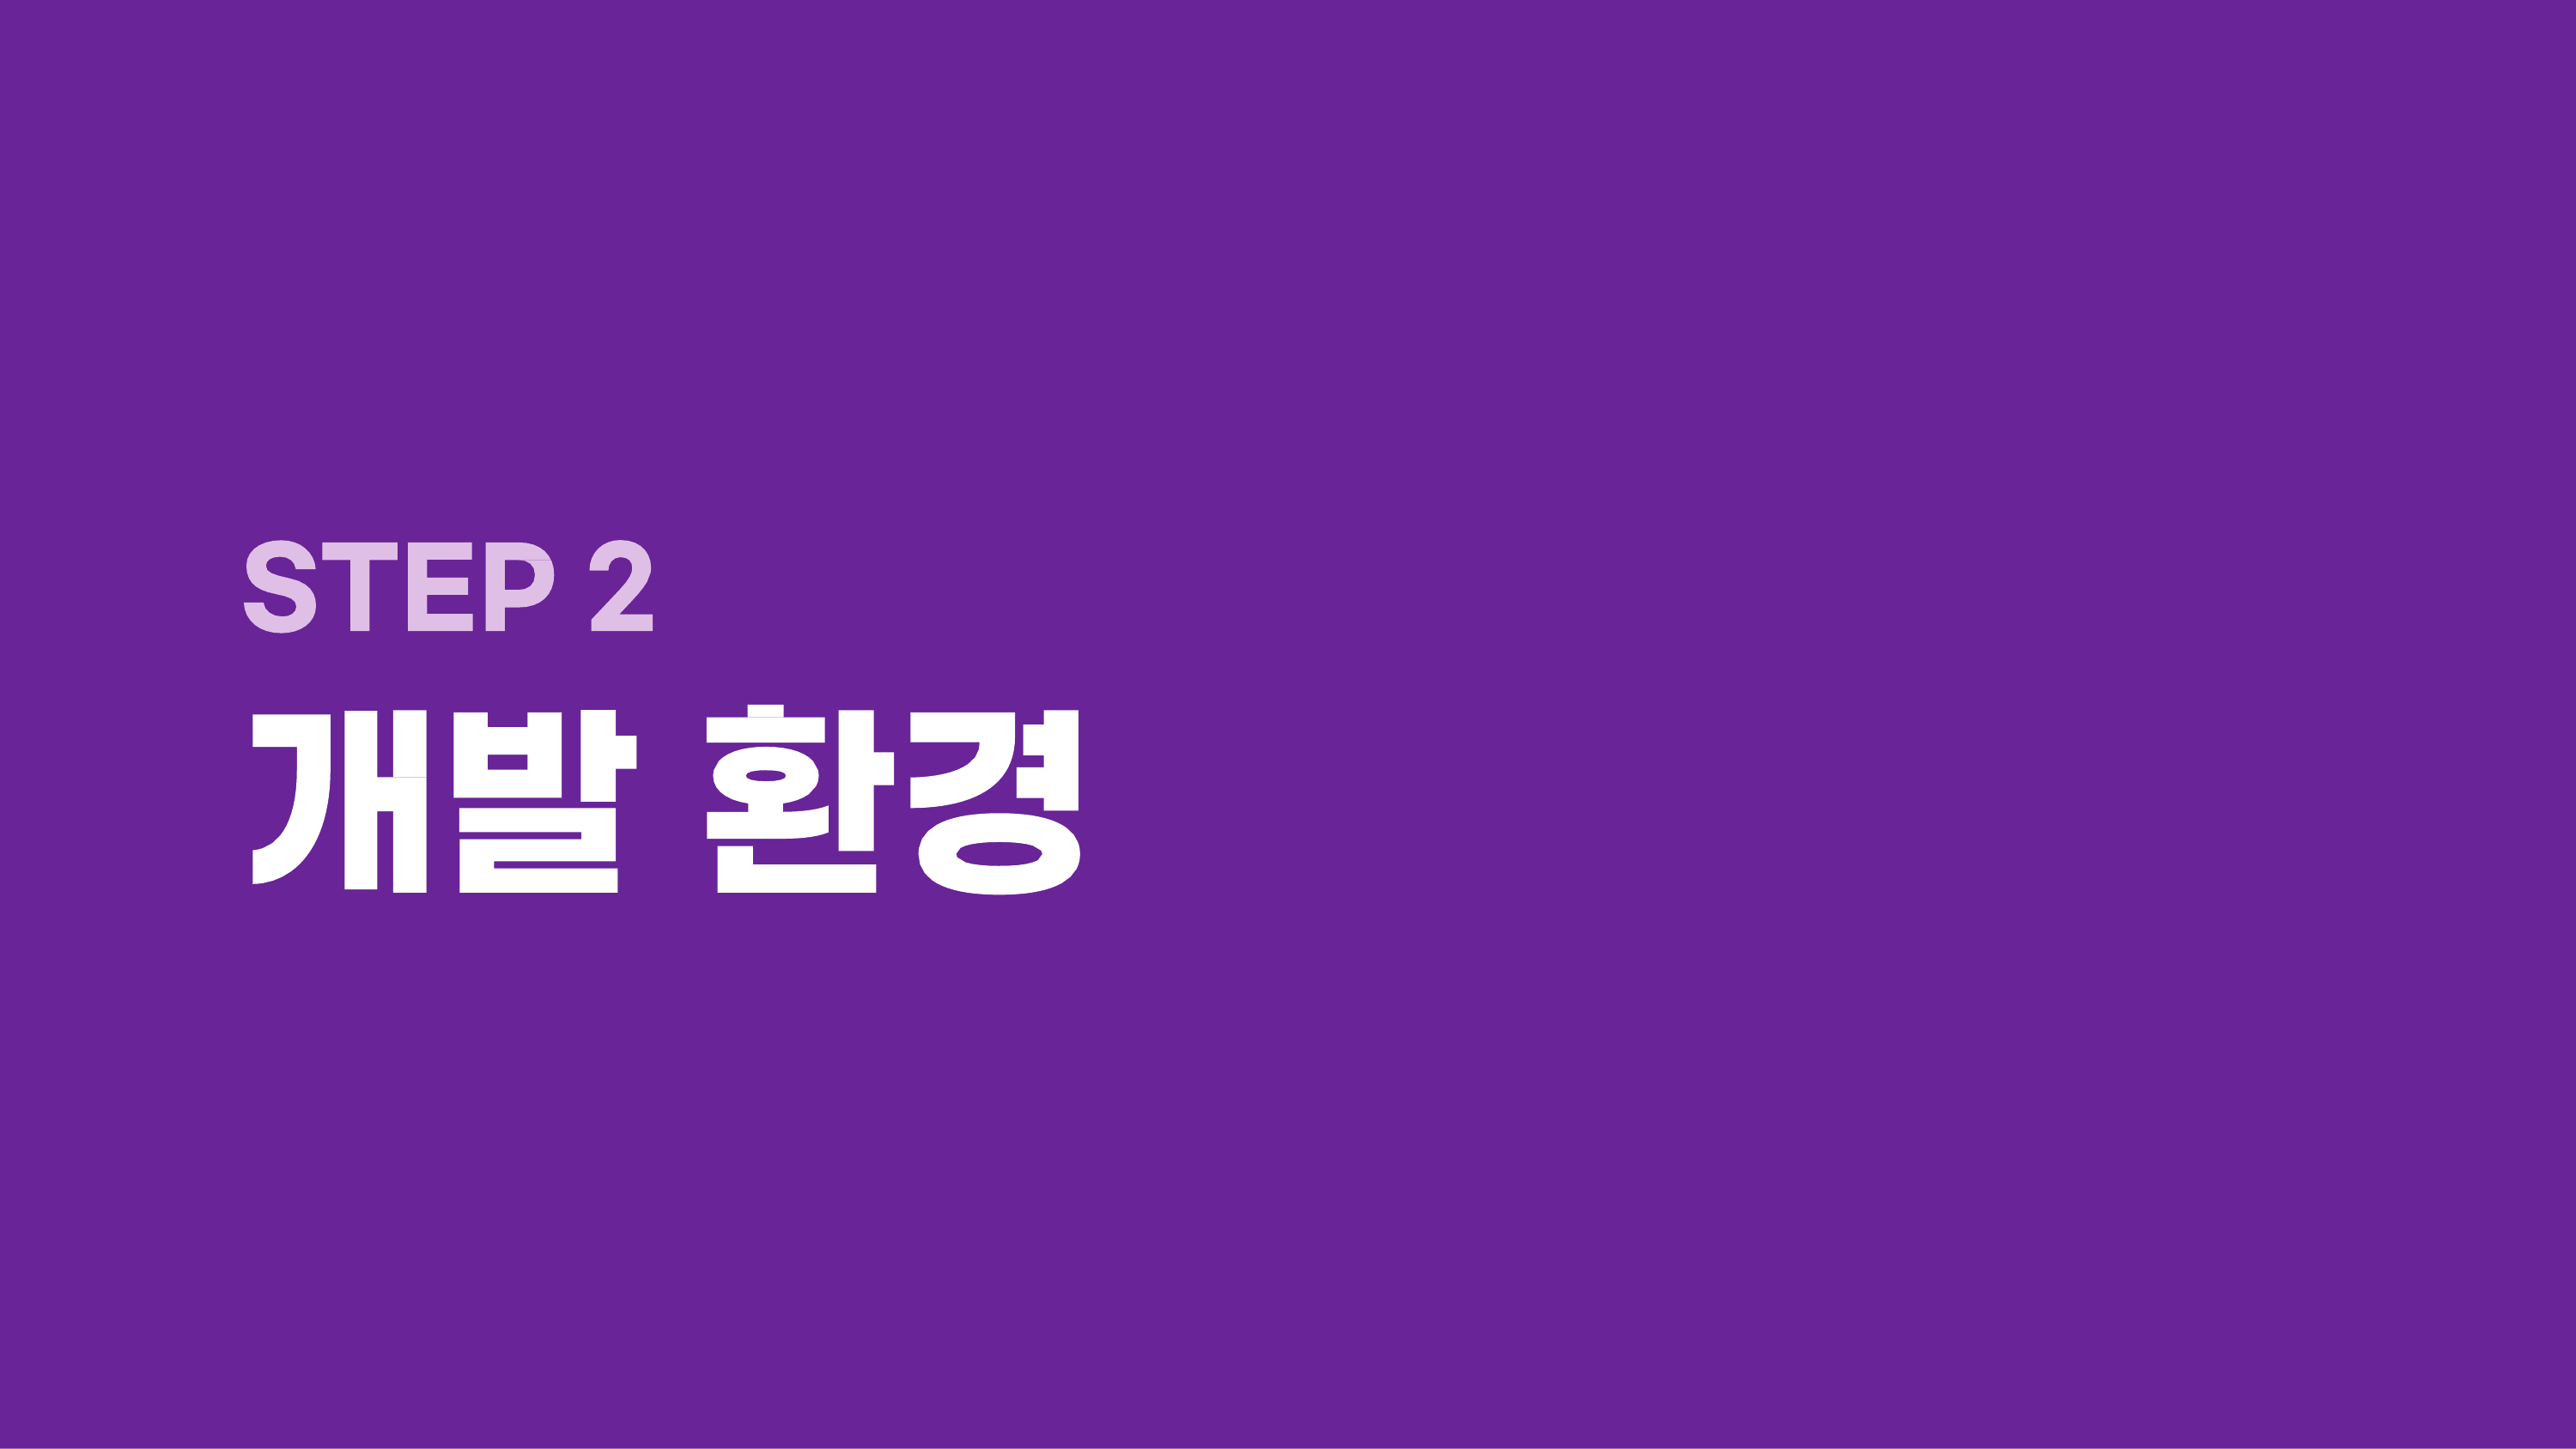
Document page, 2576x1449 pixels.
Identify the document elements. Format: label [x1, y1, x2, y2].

text_box [838, 710, 895, 852]
text_box [322, 542, 398, 632]
text_box [717, 846, 877, 893]
text_box [1016, 710, 1078, 811]
text_box [453, 712, 562, 798]
text_box [408, 542, 473, 632]
text_box [918, 813, 1080, 895]
text_box [243, 540, 317, 634]
text_box [910, 712, 1016, 809]
text_box [580, 710, 637, 802]
text_box [707, 746, 829, 840]
text_box [485, 542, 555, 632]
text_box [252, 714, 331, 884]
text_box [589, 540, 653, 632]
text_box [0, 0, 2576, 1449]
text_box [344, 710, 427, 893]
text_box [706, 704, 825, 743]
text_box [459, 808, 618, 893]
